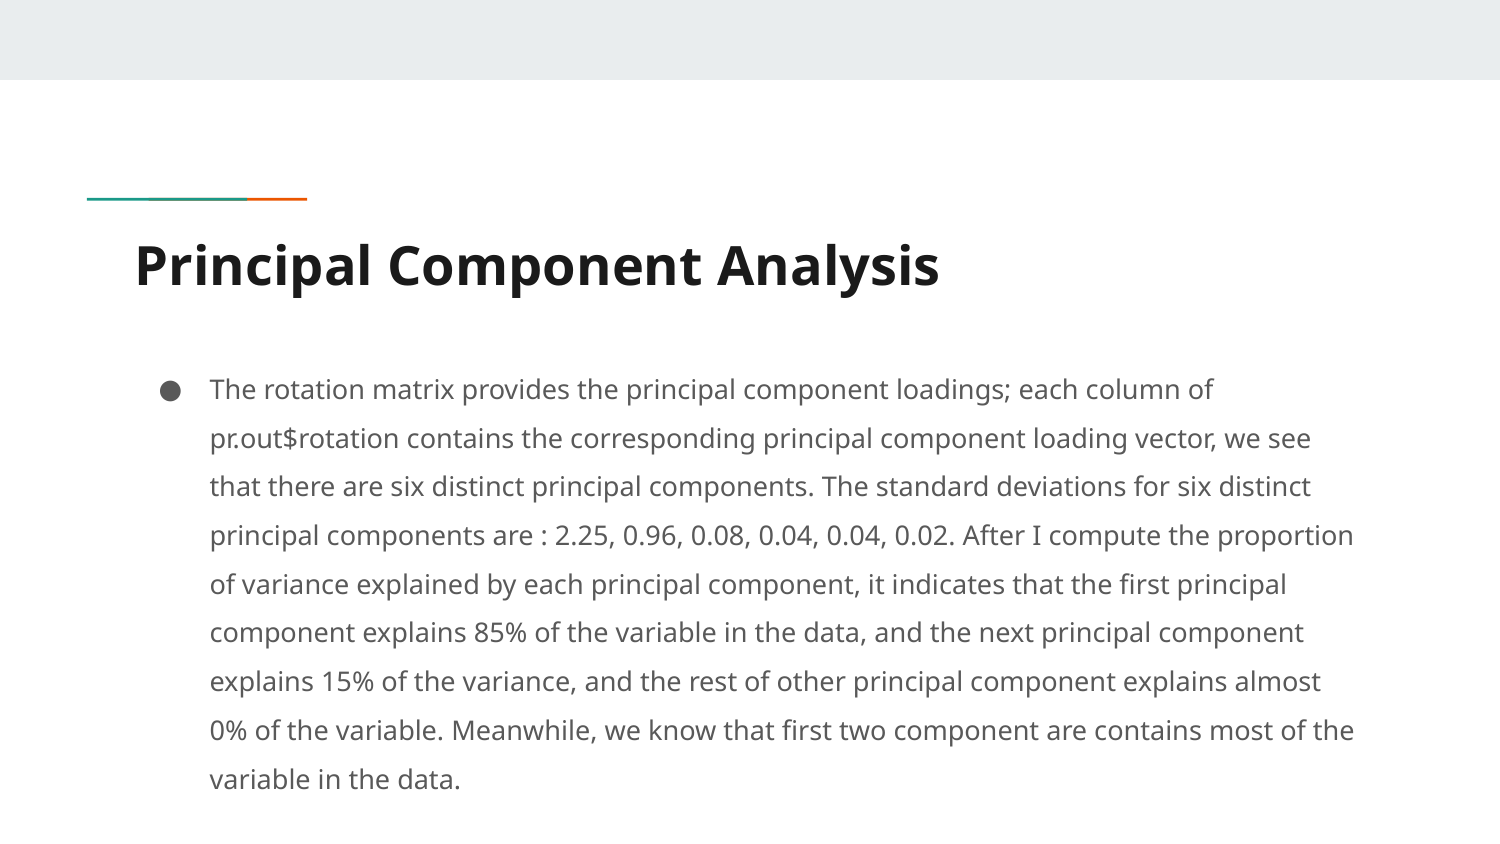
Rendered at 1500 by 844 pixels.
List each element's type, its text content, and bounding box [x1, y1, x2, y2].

list The rotation matrix provides the principal component loadings; each column of pr.out$rotation contains the corresponding principal component loading vector, we see that there are six distinct principal components. The standard deviations for six distinct principal components are : 2.25, 0.96, 0.08, 0.04, 0.04, 0.02. After I compute the proportion of variance explained by each principal component, it indicates that the first principal component explains 85% of the variable in the data, and the next principal component explains 15% of the variance, and the rest of other principal component explains almost 0% of the variable. Meanwhile, we know that first two component are contains most of the variable in the data. [119, 341, 1381, 712]
title Principal Component Analysis [119, 216, 1381, 305]
